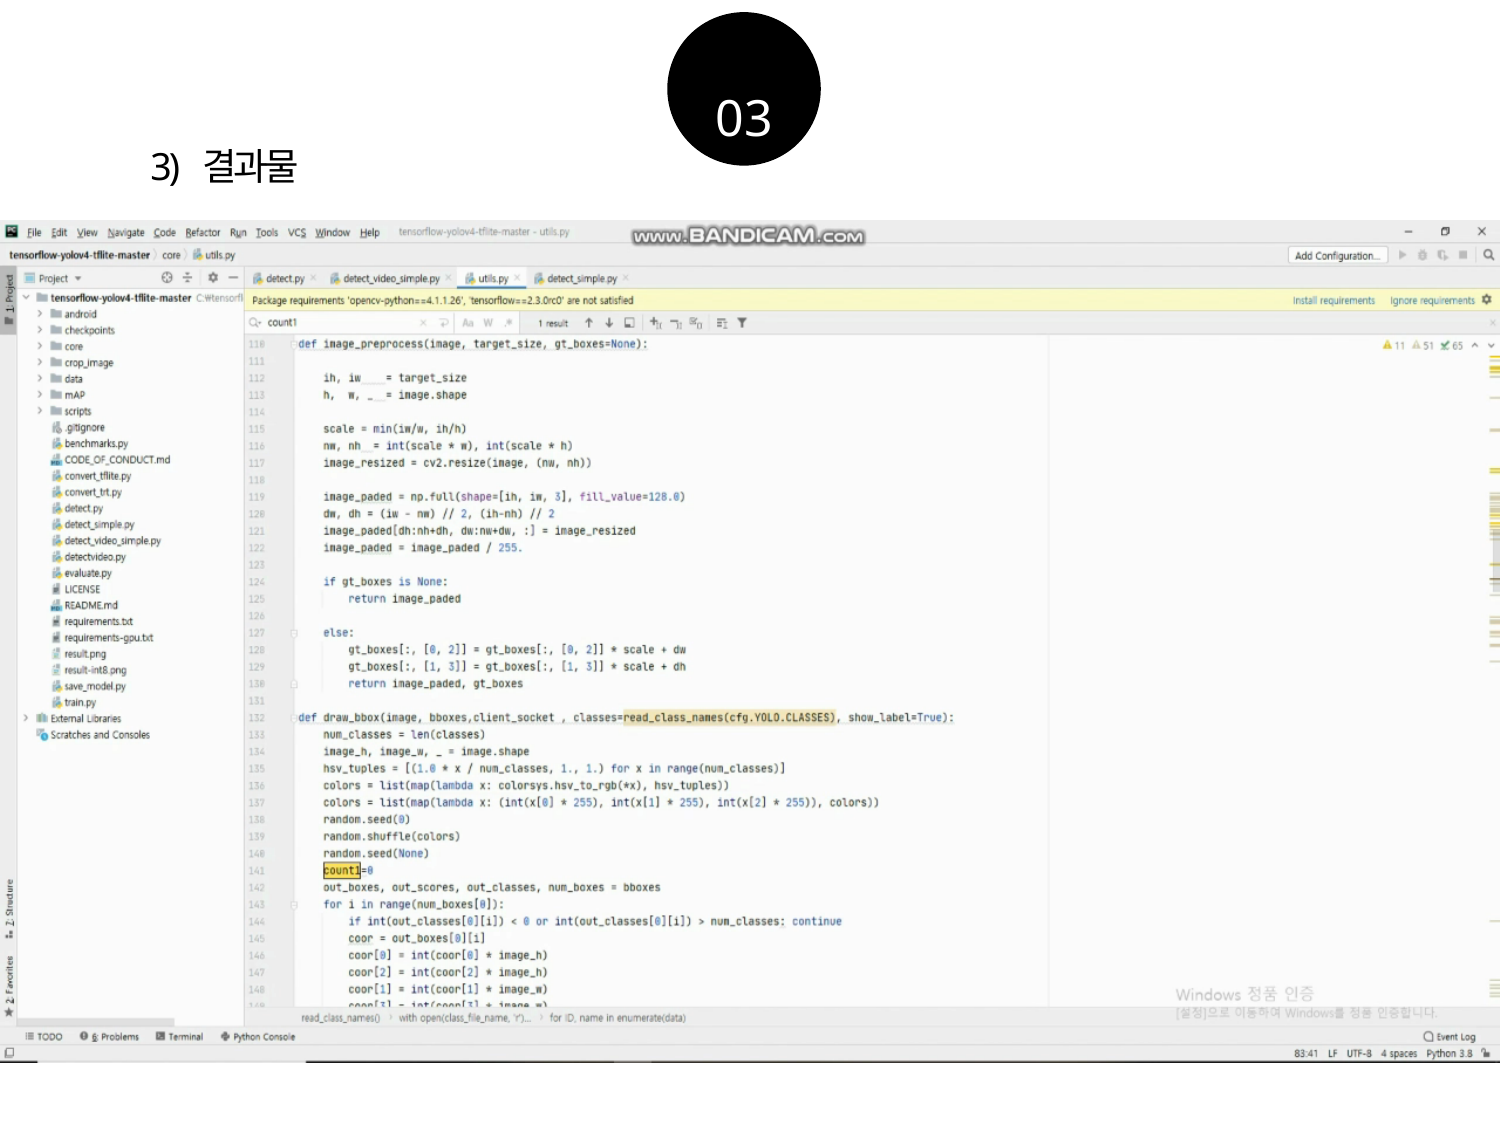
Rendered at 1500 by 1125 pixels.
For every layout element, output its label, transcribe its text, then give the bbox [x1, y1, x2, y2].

text_box [665, 10, 823, 78]
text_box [0, 219, 1500, 1064]
text_box 3) 결과물 [135, 135, 1247, 196]
text_box 03 [655, 78, 833, 135]
